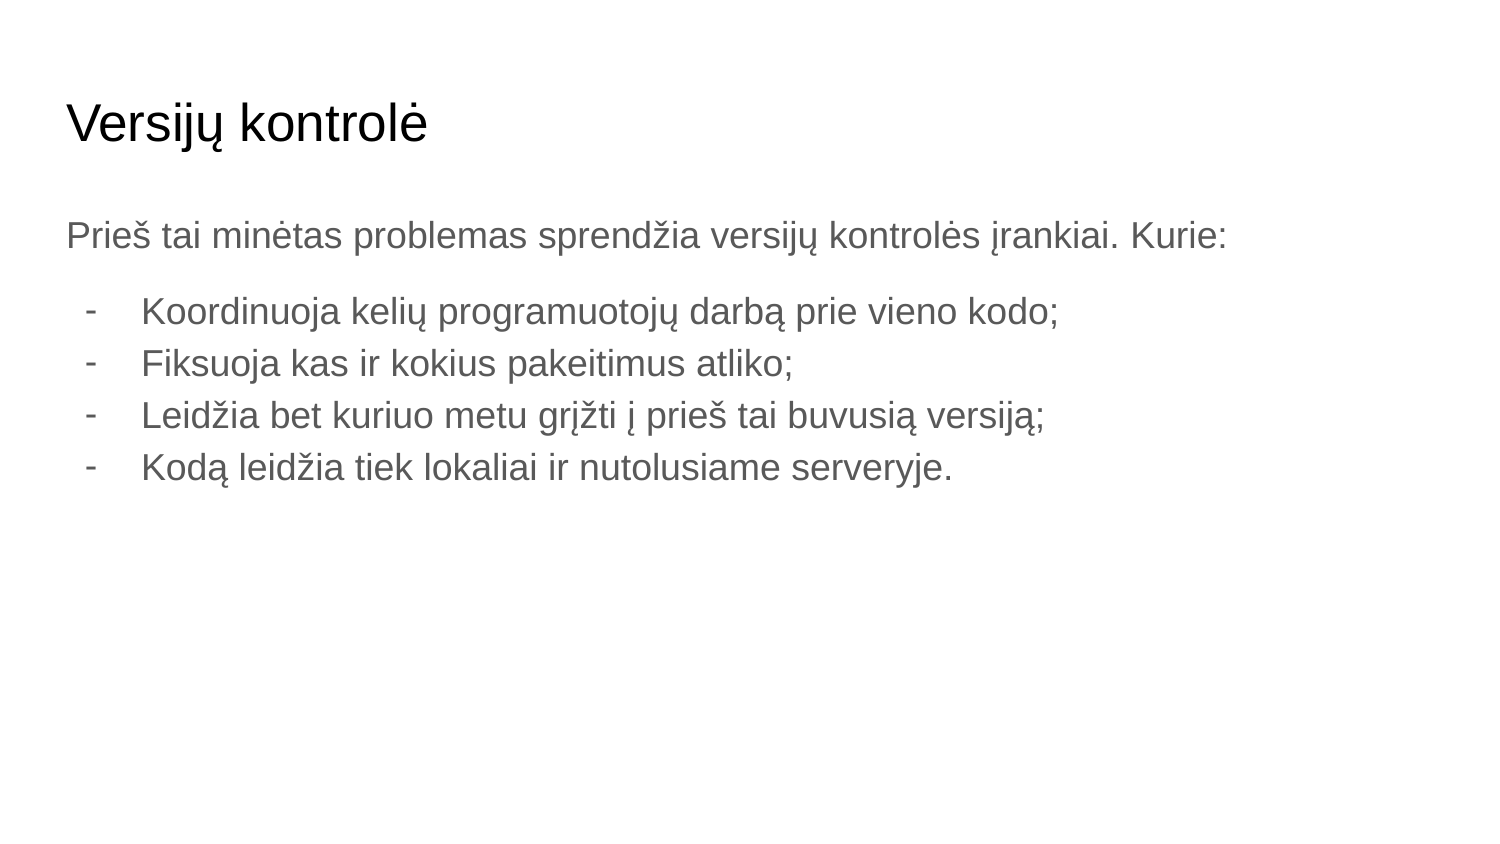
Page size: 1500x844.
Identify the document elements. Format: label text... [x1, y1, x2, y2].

list Prieš tai minėtas problemas sprendžia versijų kontrolės įrankiai. Kurie: Koordinuoja kelių programuotojų darbą prie vieno kodo; Fiksuoja kas ir kokius pakeitimus atliko; Leidžia bet kuriuo metu grįžti į prieš tai buvusią versiją; Kodą leidžia tiek lokaliai ir nutolusiame serveryje. [51, 189, 1449, 750]
title Versijų kontrolė [51, 72, 1449, 167]
